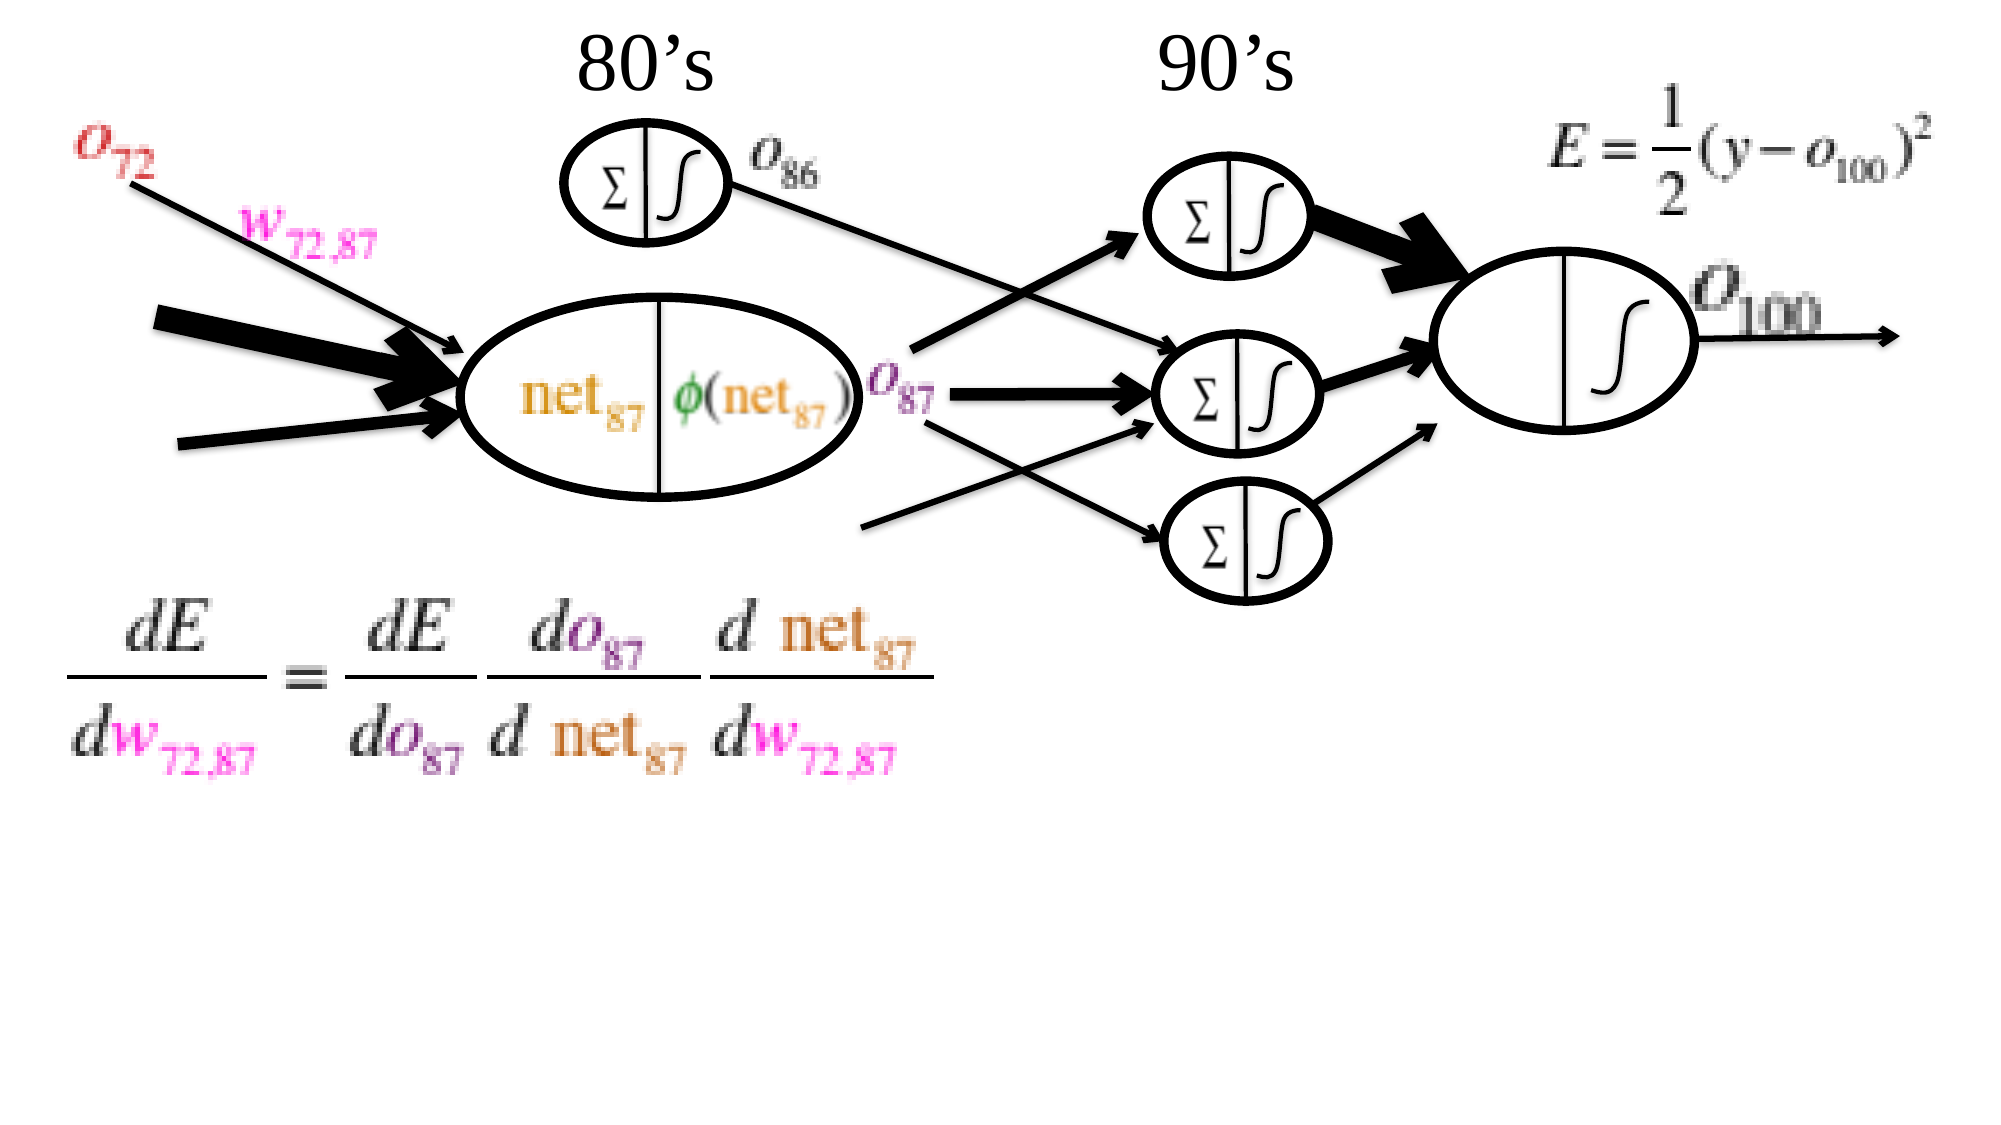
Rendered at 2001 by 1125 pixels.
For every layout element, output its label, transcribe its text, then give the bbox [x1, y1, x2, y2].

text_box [1163, 480, 1329, 602]
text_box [58, 579, 944, 786]
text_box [924, 421, 1165, 542]
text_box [1433, 251, 1695, 431]
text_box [230, 174, 386, 270]
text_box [727, 182, 1180, 352]
text_box [458, 295, 724, 500]
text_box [64, 91, 164, 185]
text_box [510, 352, 650, 439]
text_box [177, 413, 465, 445]
text_box [665, 442, 840, 500]
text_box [650, 299, 657, 359]
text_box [724, 300, 847, 360]
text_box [507, 355, 656, 500]
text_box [1540, 67, 1940, 224]
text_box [1316, 215, 1472, 278]
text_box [1146, 155, 1312, 277]
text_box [661, 436, 843, 500]
text_box 90’s [1142, 0, 1312, 115]
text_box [1233, 428, 1438, 556]
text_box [1677, 233, 1835, 334]
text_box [742, 106, 826, 195]
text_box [1696, 335, 1901, 340]
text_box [1155, 333, 1320, 455]
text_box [155, 360, 465, 384]
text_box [860, 427, 919, 528]
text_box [563, 122, 729, 244]
text_box 80’s [561, 0, 731, 115]
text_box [130, 183, 465, 353]
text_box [661, 299, 668, 366]
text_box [1325, 346, 1428, 420]
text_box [859, 360, 942, 420]
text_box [910, 233, 1140, 351]
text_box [668, 360, 857, 434]
